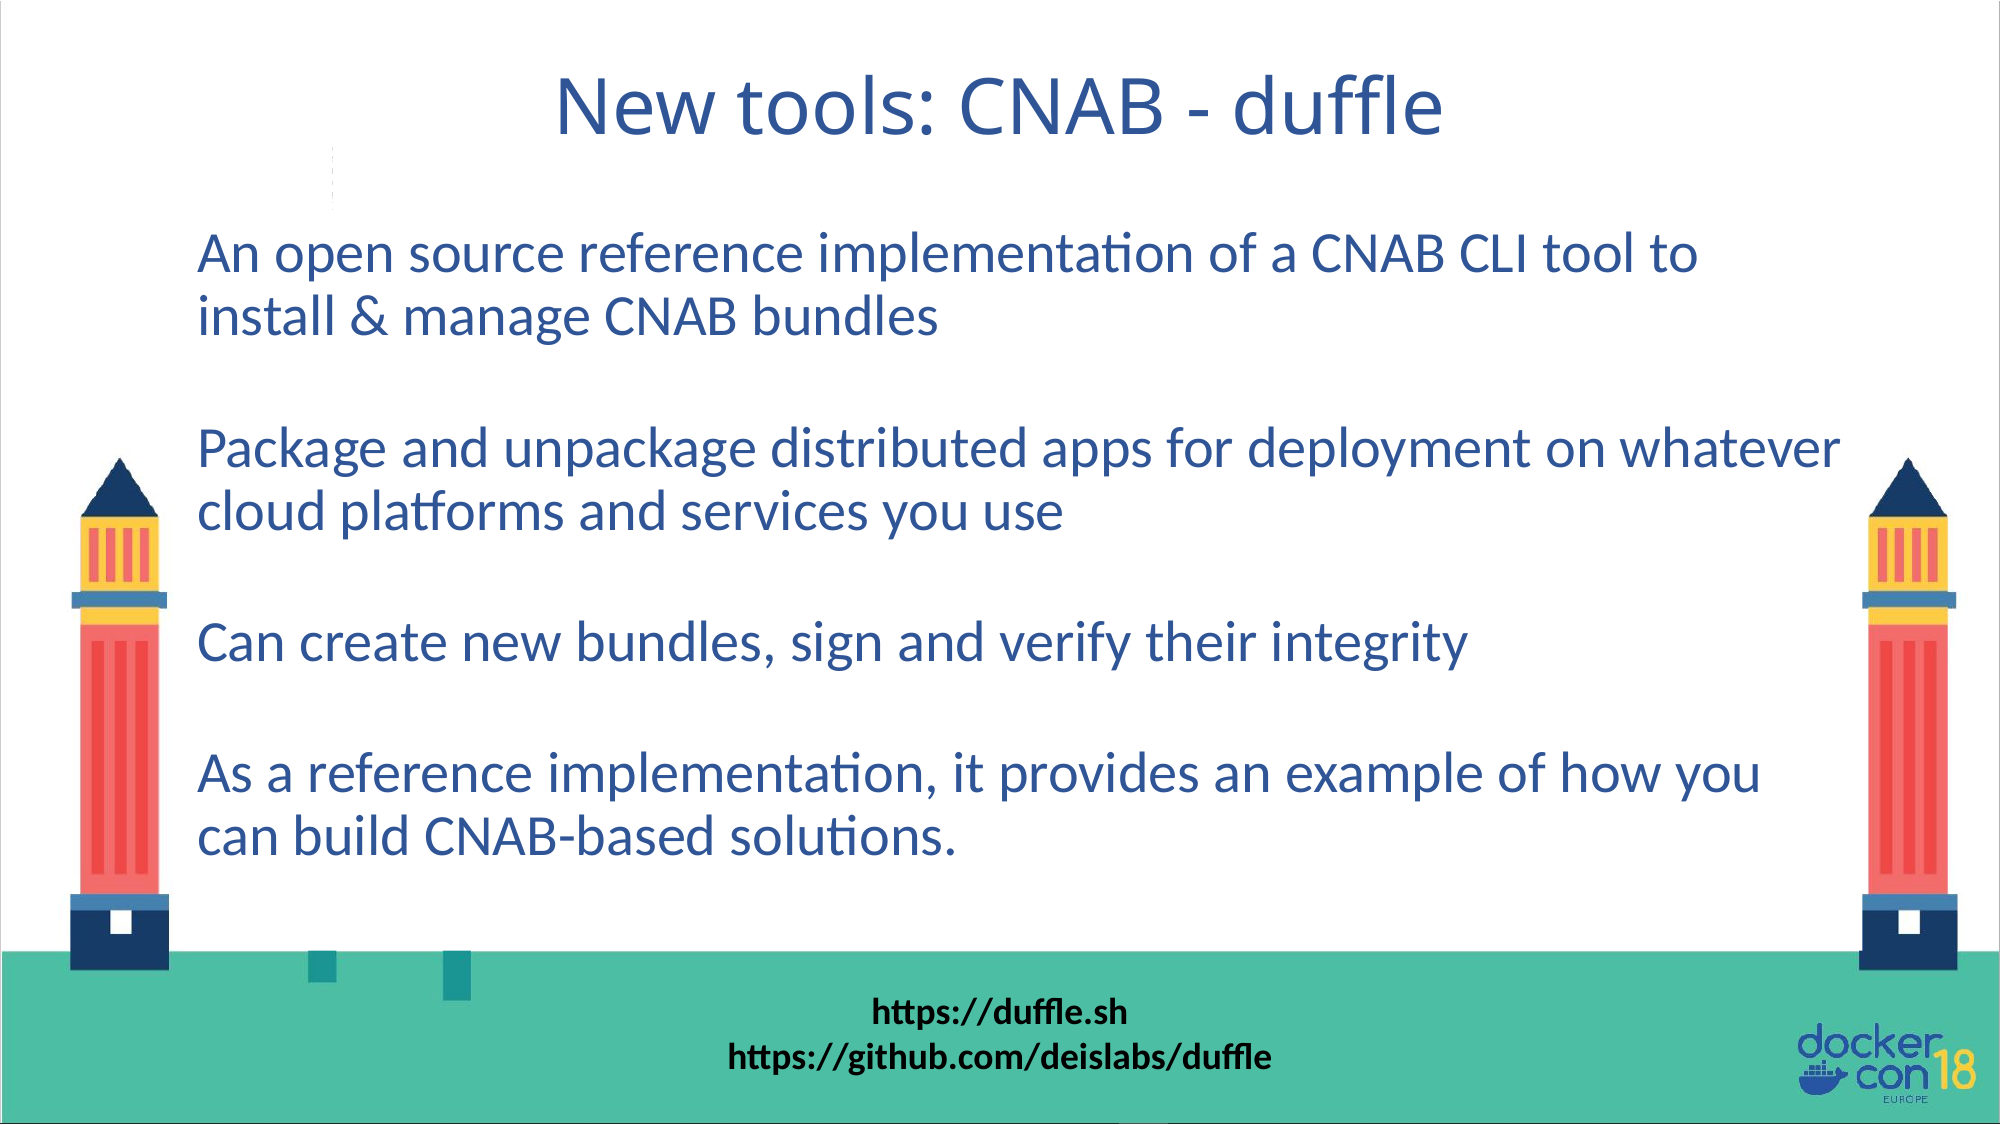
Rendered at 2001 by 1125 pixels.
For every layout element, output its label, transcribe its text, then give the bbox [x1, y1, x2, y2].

text_box New tools: CNAB - duffle [137, 59, 1863, 160]
list An open source reference implementation of a CNAB CLI tool to install & manage CNAB bundles Package and unpackage distributed apps for deployment on whatever cloud platforms and services you use Can create new bundles, sign and verify their integrity As a reference implementation, it provides an example of how you can build CNAB-based solutions. [182, 215, 1863, 951]
text_box https://duffle.sh https://github.com/deislabs/duffle [712, 979, 1288, 1085]
picture [0, 1, 2000, 1124]
